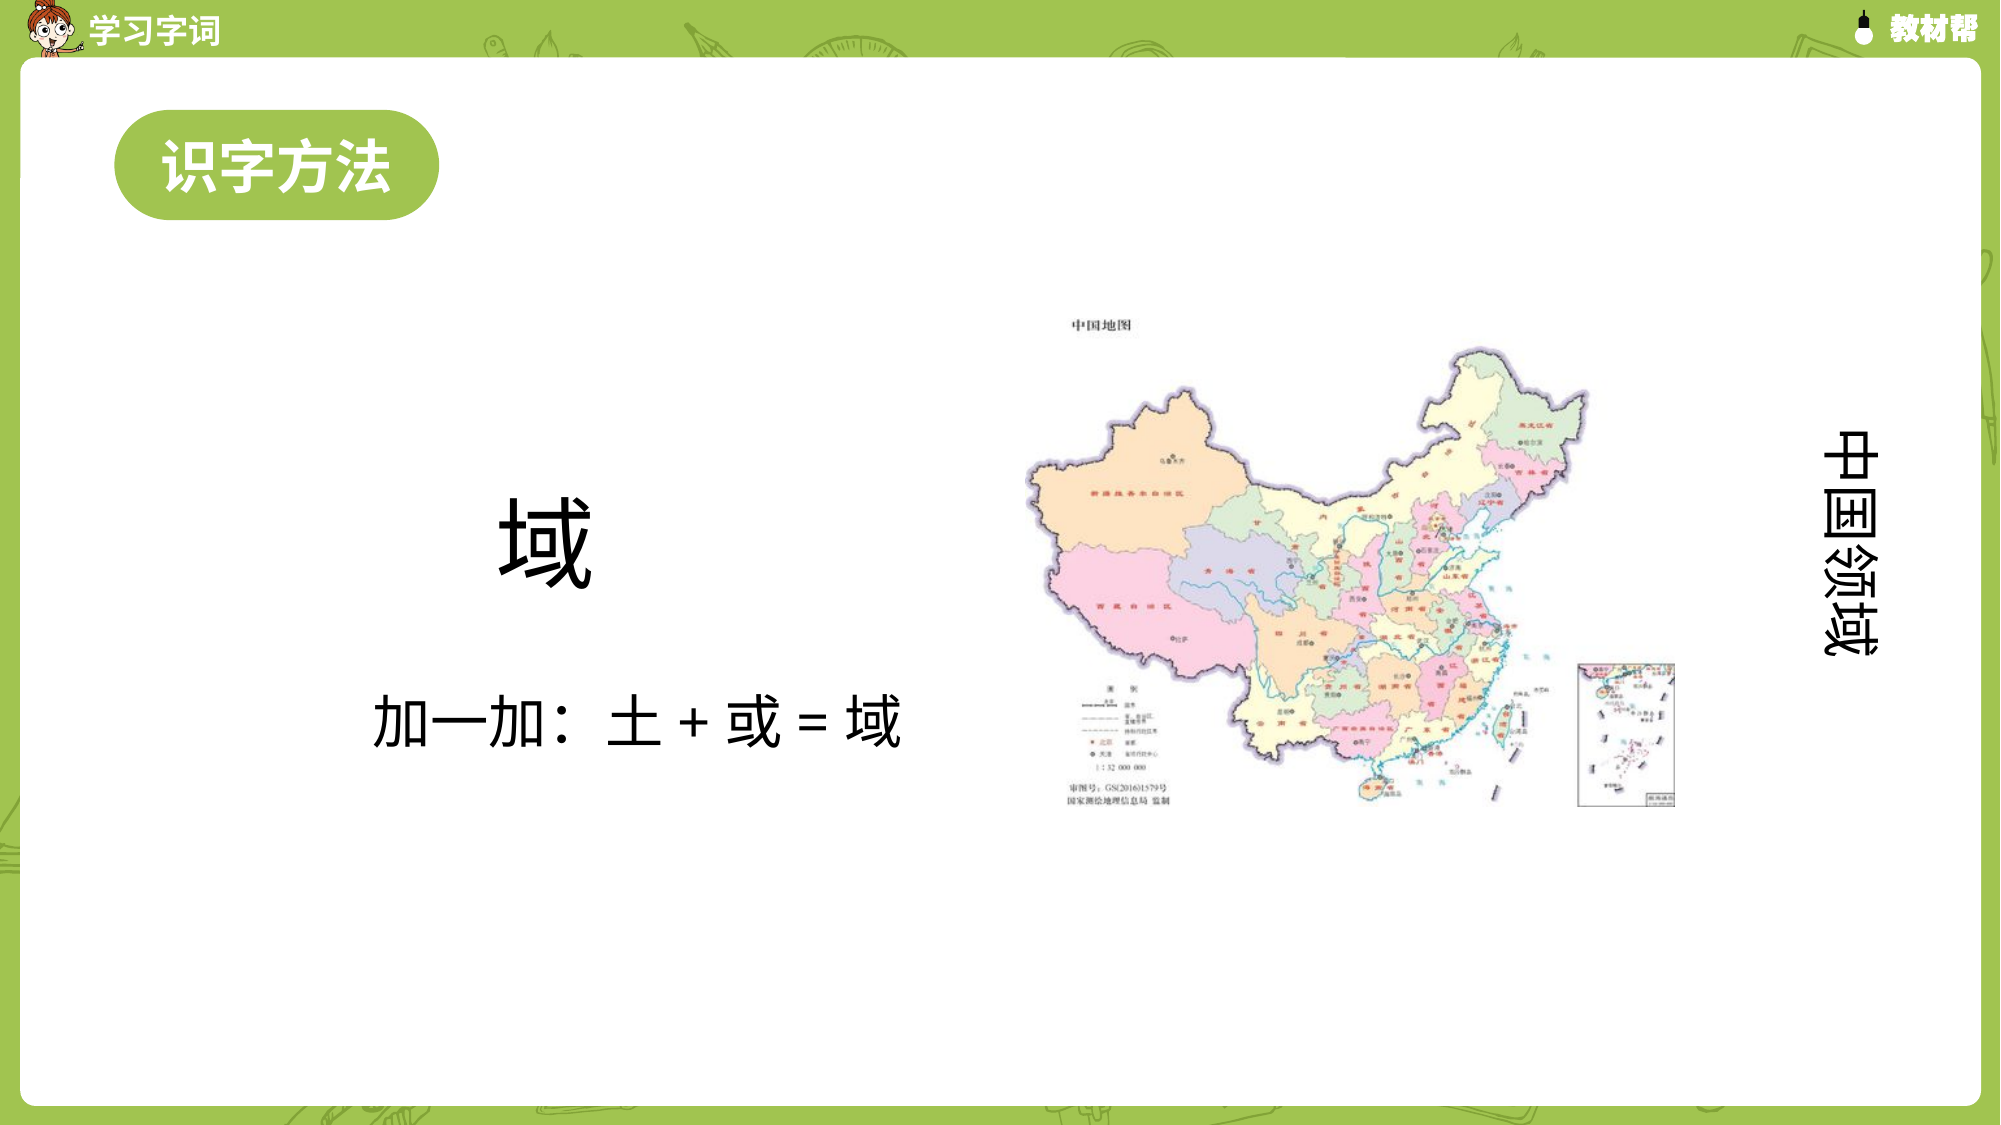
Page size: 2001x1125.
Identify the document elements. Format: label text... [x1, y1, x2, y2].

text_box 识字方法 [113, 108, 441, 222]
picture [1024, 318, 1675, 807]
text_box 中国领域 [1794, 411, 1896, 764]
text_box 域 [481, 473, 591, 609]
text_box 加一加：土+或=域 [357, 678, 918, 763]
picture [23, 0, 84, 63]
